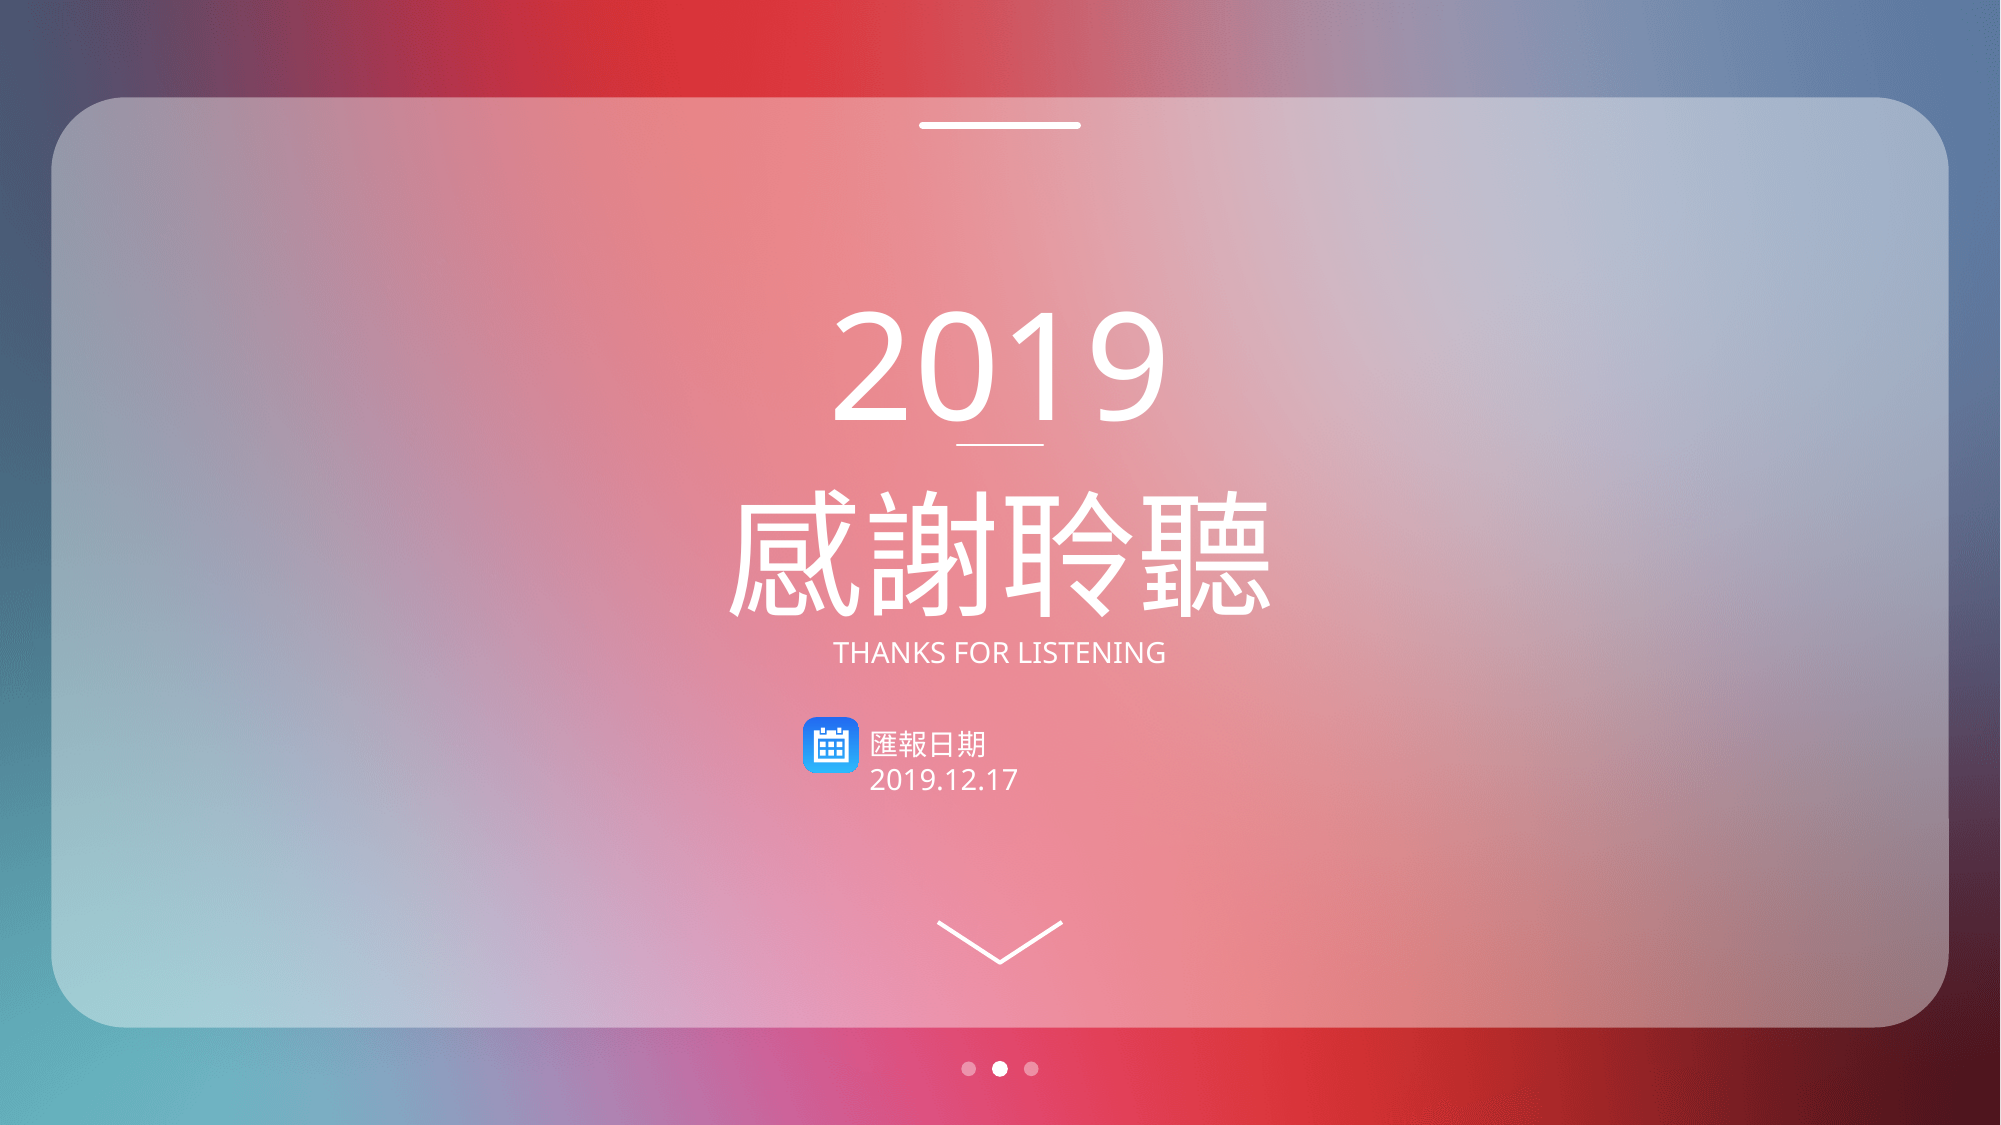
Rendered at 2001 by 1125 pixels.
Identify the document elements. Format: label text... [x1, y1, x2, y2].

text_box [960, 1060, 978, 1078]
text_box [50, 96, 1950, 1029]
text_box 感謝聆聽 THANKS FOR LISTENING [180, 461, 1820, 677]
text_box 2019 [750, 263, 1250, 458]
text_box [937, 921, 1063, 963]
text_box [991, 1060, 1009, 1078]
picture [0, 0, 2001, 1125]
text_box [1022, 1060, 1040, 1078]
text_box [803, 717, 1149, 773]
